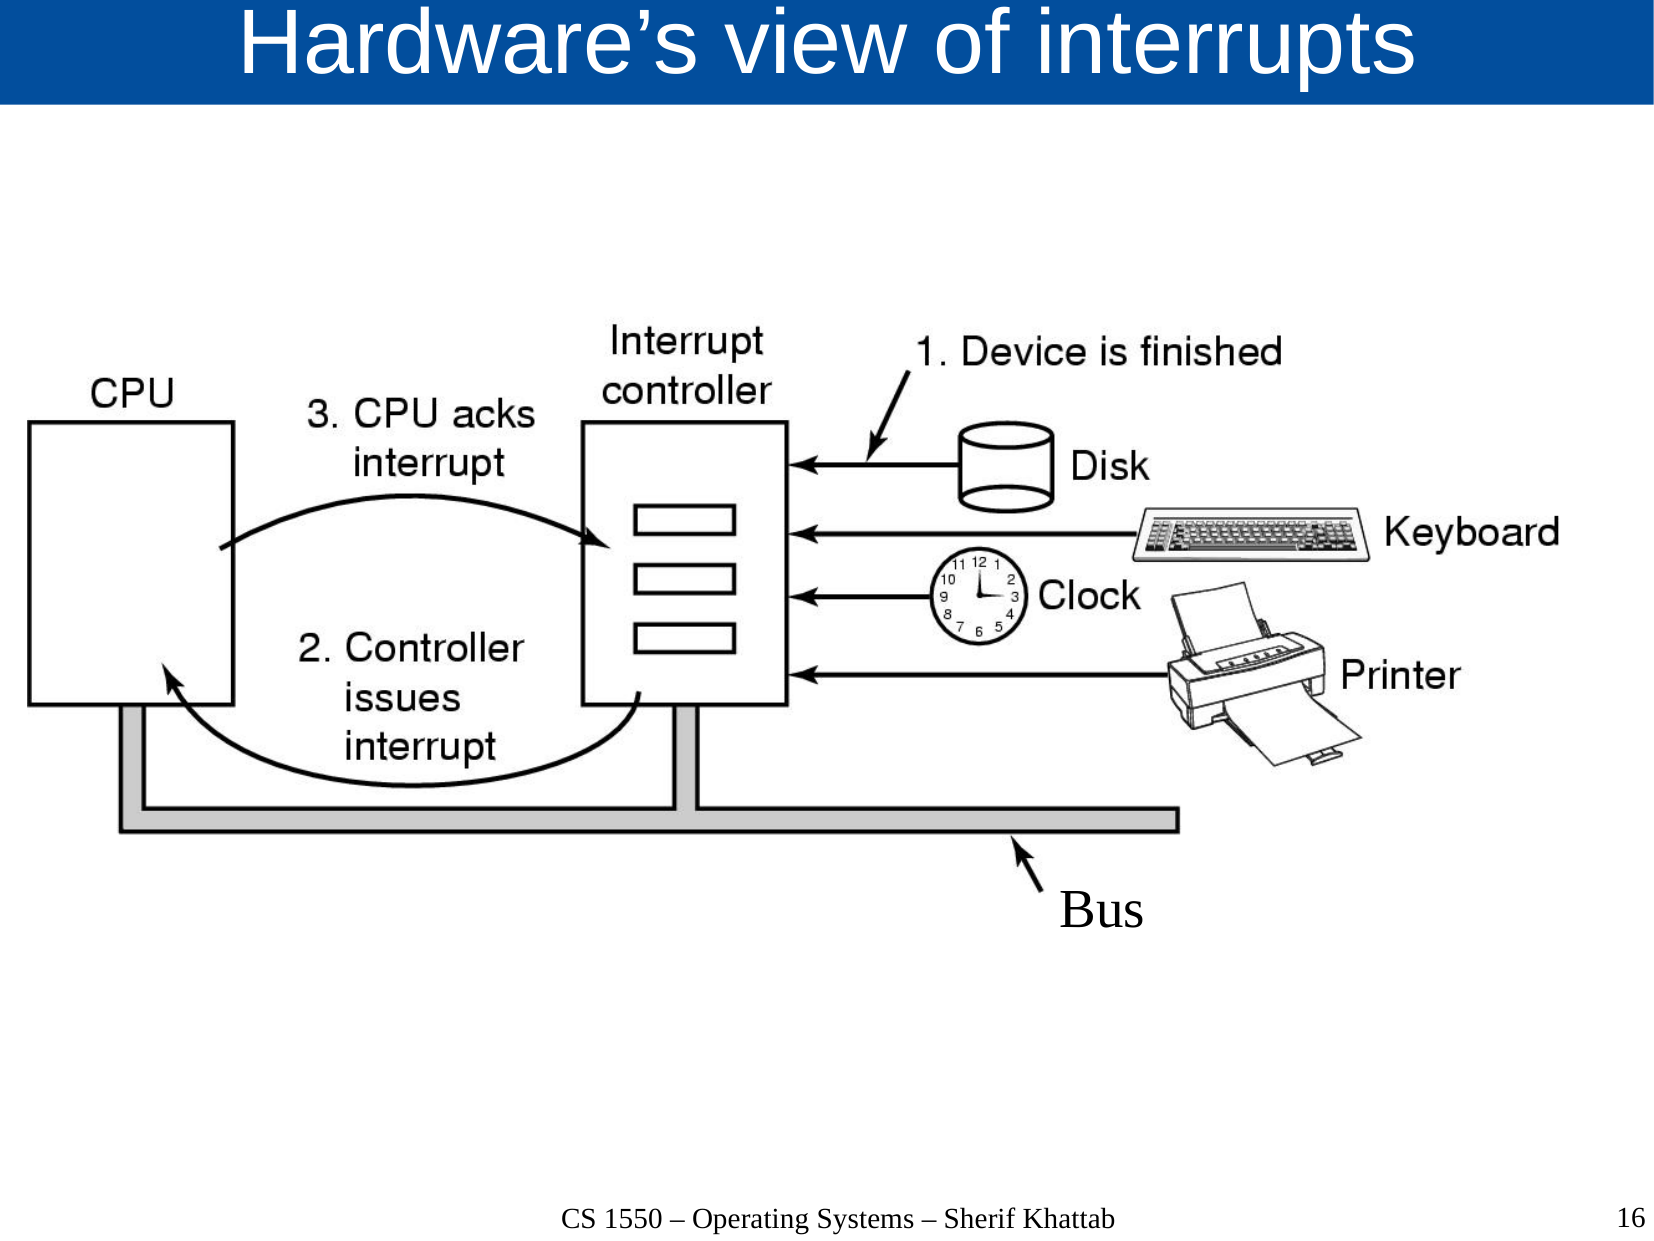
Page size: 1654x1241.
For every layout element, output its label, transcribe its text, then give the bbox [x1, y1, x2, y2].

picture [27, 306, 1588, 908]
footer CS 1550 – Operating Systems – Sherif Khattab [460, 1201, 1217, 1241]
slide_number 16 [1265, 1200, 1647, 1241]
text_box Bus [1044, 919, 1161, 947]
title Hardware’s view of interrupts [0, 0, 1654, 105]
